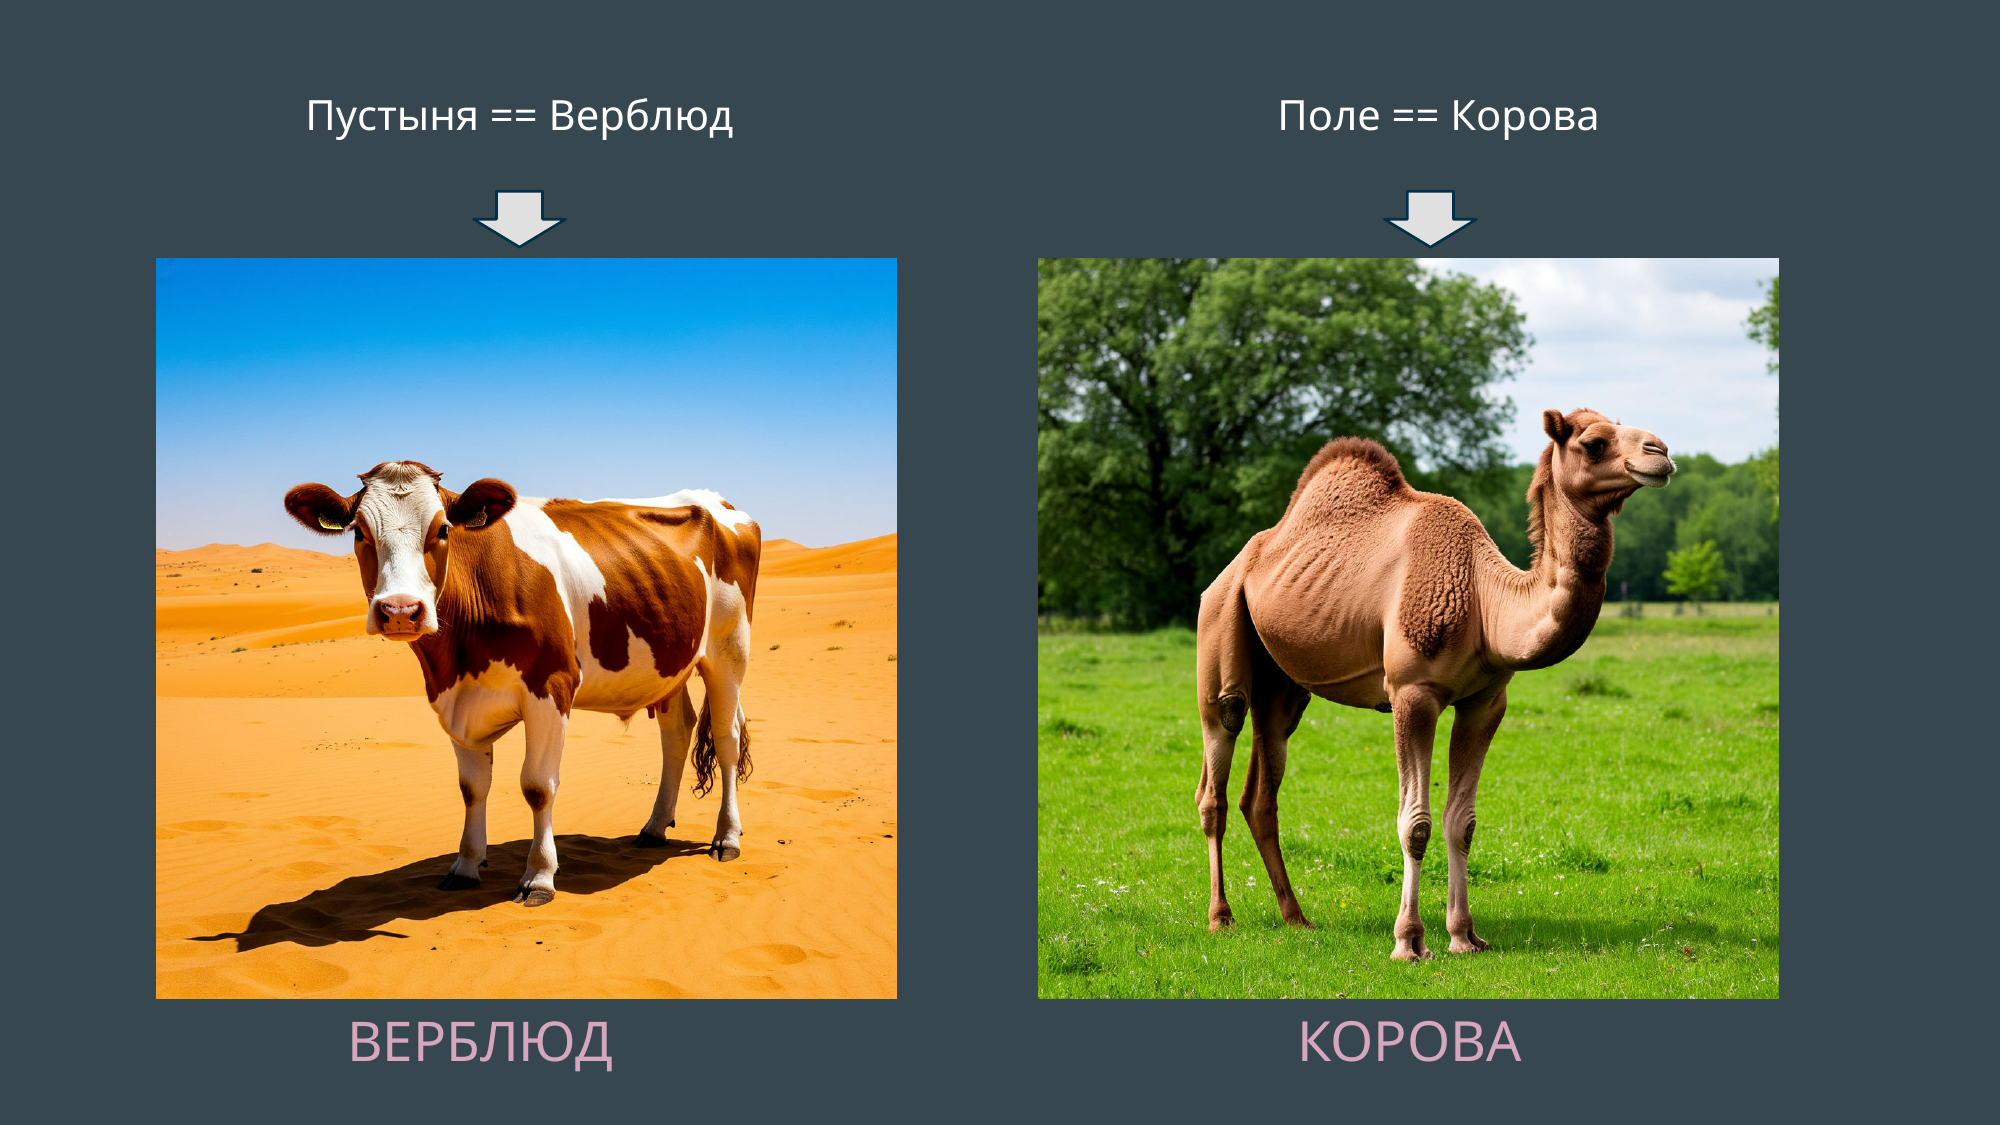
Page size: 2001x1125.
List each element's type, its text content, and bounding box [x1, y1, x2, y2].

text_box ВЕРБЛЮД [332, 1007, 721, 1081]
text_box КОРОВА [1282, 1007, 1671, 1081]
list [156, 258, 897, 999]
text_box [1384, 191, 1477, 248]
text_box Поле == Корова [998, 64, 1880, 164]
text_box [473, 191, 566, 248]
picture [1037, 258, 1779, 999]
text_box Пустыня == Верблюд [127, 73, 912, 156]
